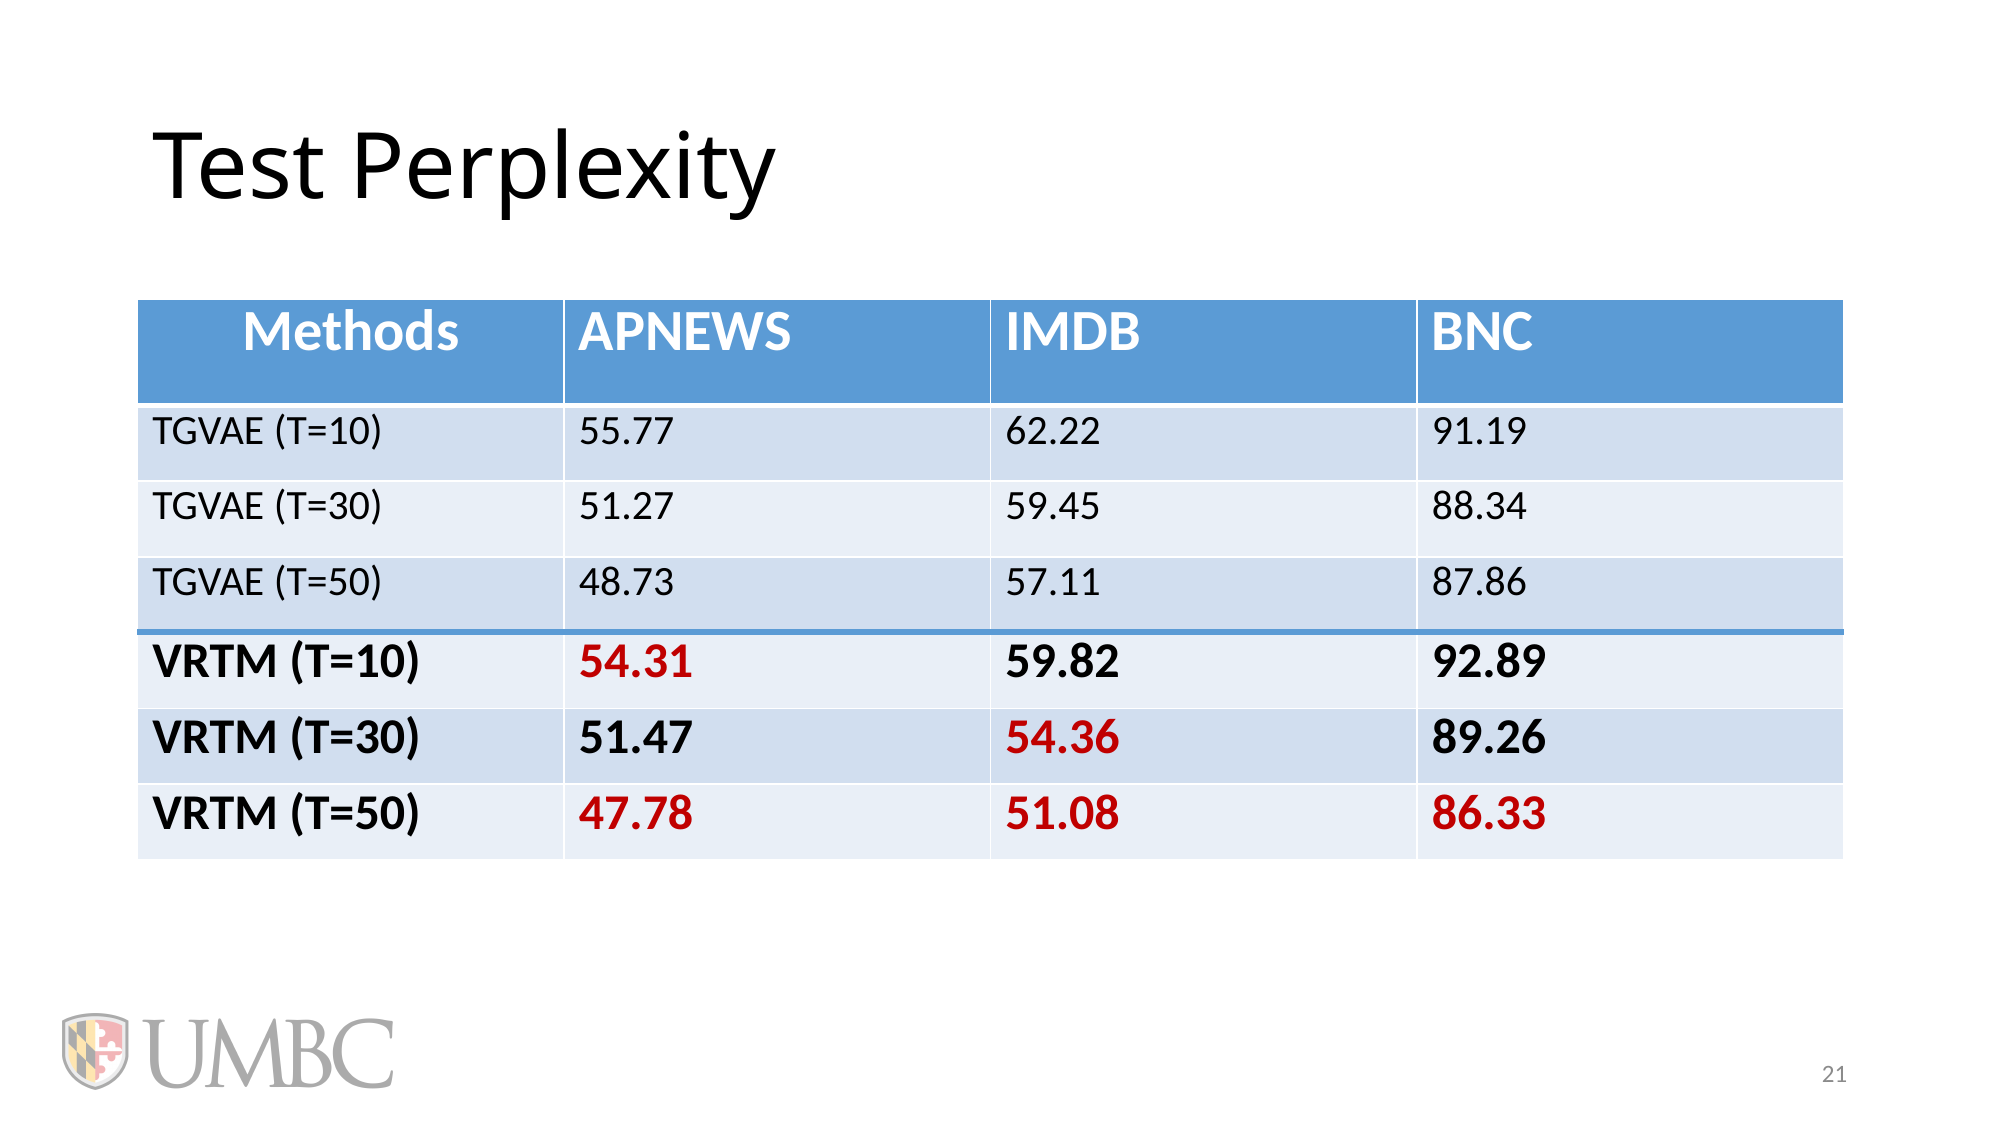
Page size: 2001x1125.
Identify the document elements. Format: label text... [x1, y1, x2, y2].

table_cell 55.77 [565, 408, 990, 480]
table_cell 48.73 [565, 558, 990, 629]
table_cell 87.86 [1418, 558, 1843, 629]
table_cell TGVAE (T=50) [138, 558, 563, 629]
table_cell 88.34 [1418, 482, 1843, 556]
table_cell 47.78 [565, 785, 990, 859]
title Test Perplexity [137, 59, 1863, 278]
table_cell 91.19 [1418, 408, 1843, 480]
table_cell 51.27 [565, 482, 990, 556]
table_cell 92.89 [1418, 635, 1843, 708]
table_cell 86.33 [1418, 785, 1843, 859]
table_header APNEWS [565, 300, 990, 403]
table_cell 51.47 [565, 709, 990, 783]
table_cell 59.45 [991, 482, 1416, 556]
table_header IMDB [991, 300, 1416, 403]
table_header Methods [138, 300, 563, 403]
table_cell TGVAE (T=10) [138, 408, 563, 480]
table_cell 57.11 [991, 558, 1416, 629]
table_cell 62.22 [991, 408, 1416, 480]
table_cell 59.82 [991, 635, 1416, 708]
table_cell 51.08 [991, 785, 1416, 859]
table_cell TGVAE (T=30) [138, 482, 563, 556]
table_cell 54.31 [565, 635, 990, 708]
table_cell 54.36 [991, 709, 1416, 783]
table_cell VRTM (T=50) [138, 785, 563, 859]
table_cell 89.26 [1418, 709, 1843, 783]
table_header BNC [1418, 300, 1843, 403]
table_cell VRTM (T=30) [138, 709, 563, 783]
table_cell VRTM (T=10) [138, 635, 563, 708]
slide_number 21 [1412, 1042, 1863, 1103]
